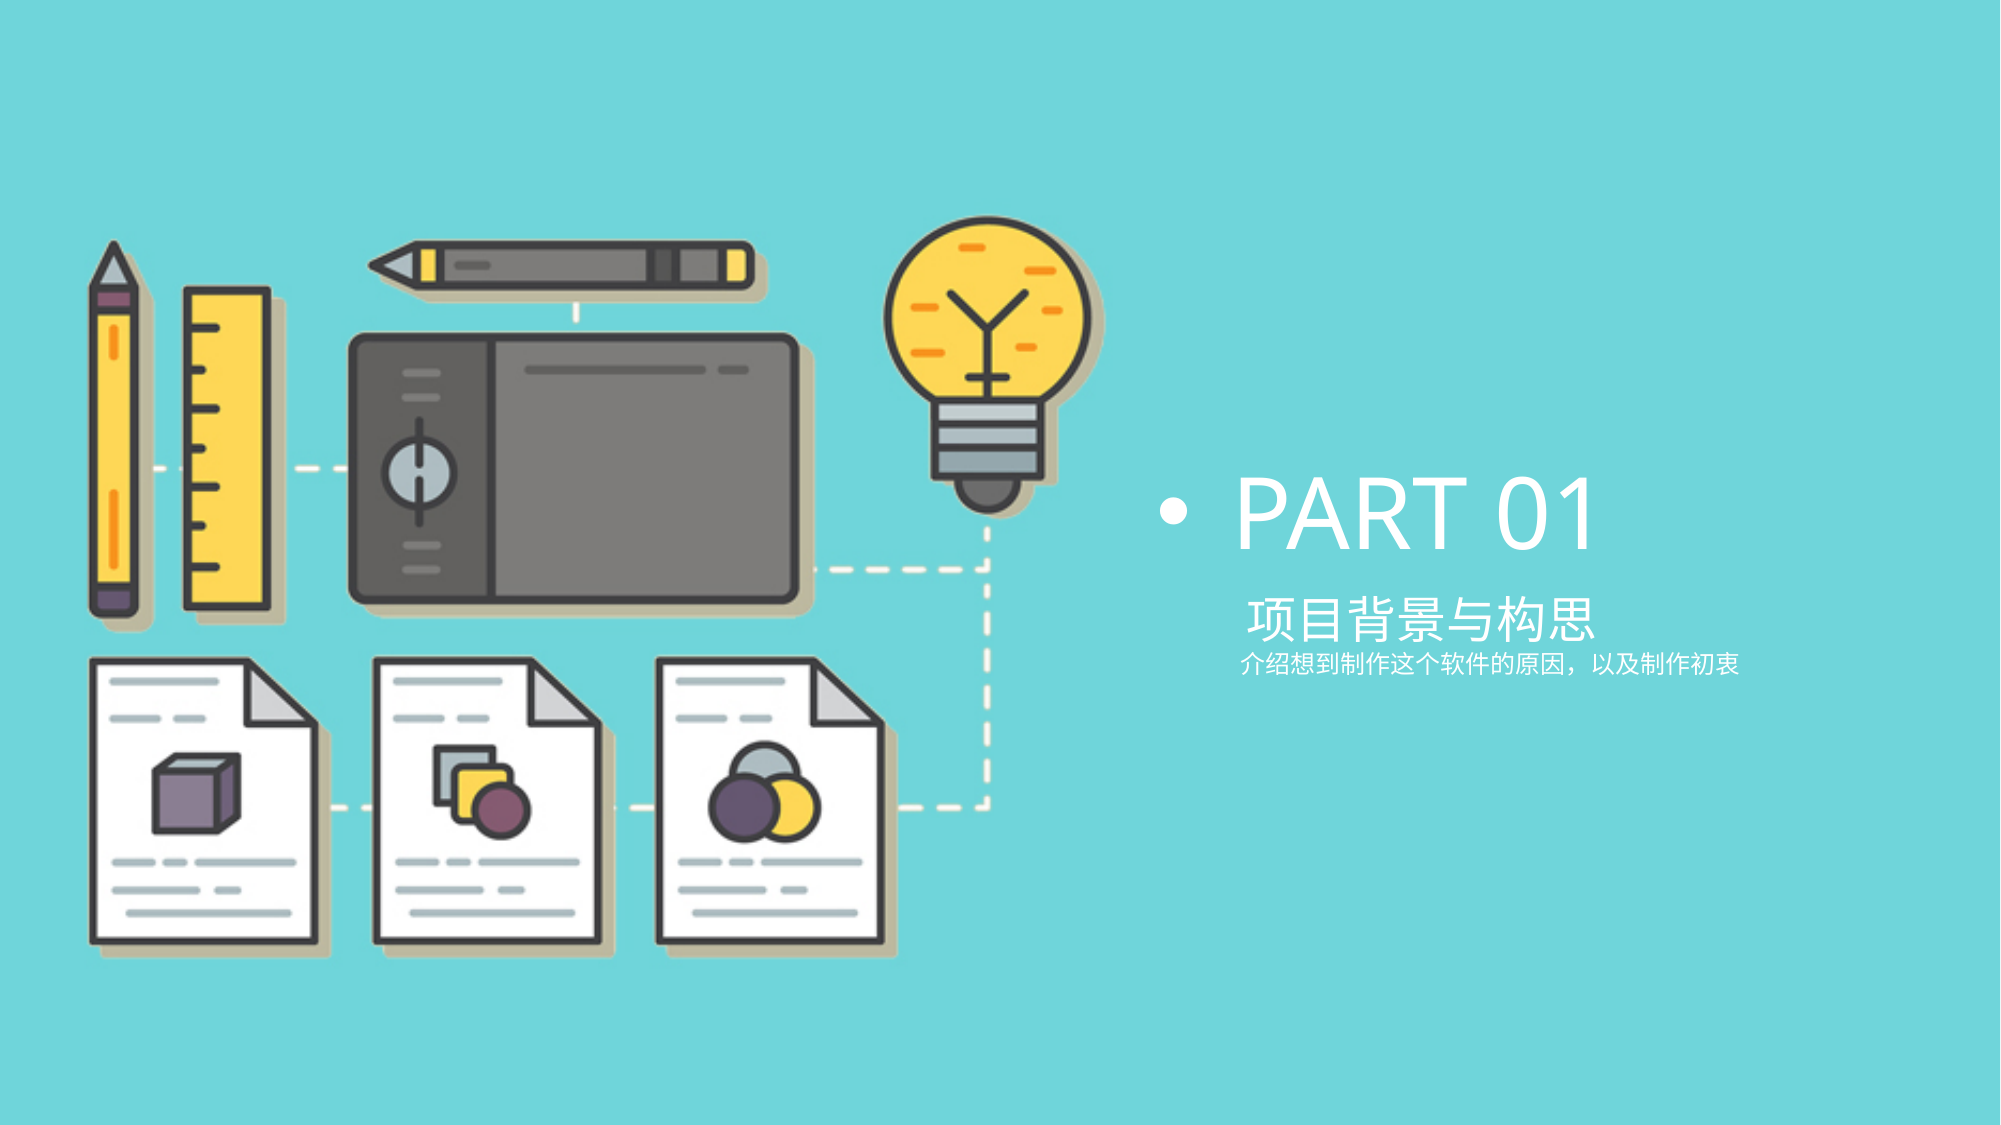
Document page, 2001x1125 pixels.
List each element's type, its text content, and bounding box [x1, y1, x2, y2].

text_box 项目背景与构思 介绍想到制作这个软件的原因，以及制作初衷 [1208, 580, 1782, 686]
picture [0, 0, 2001, 1125]
text_box PART 01 [1011, 442, 1753, 577]
